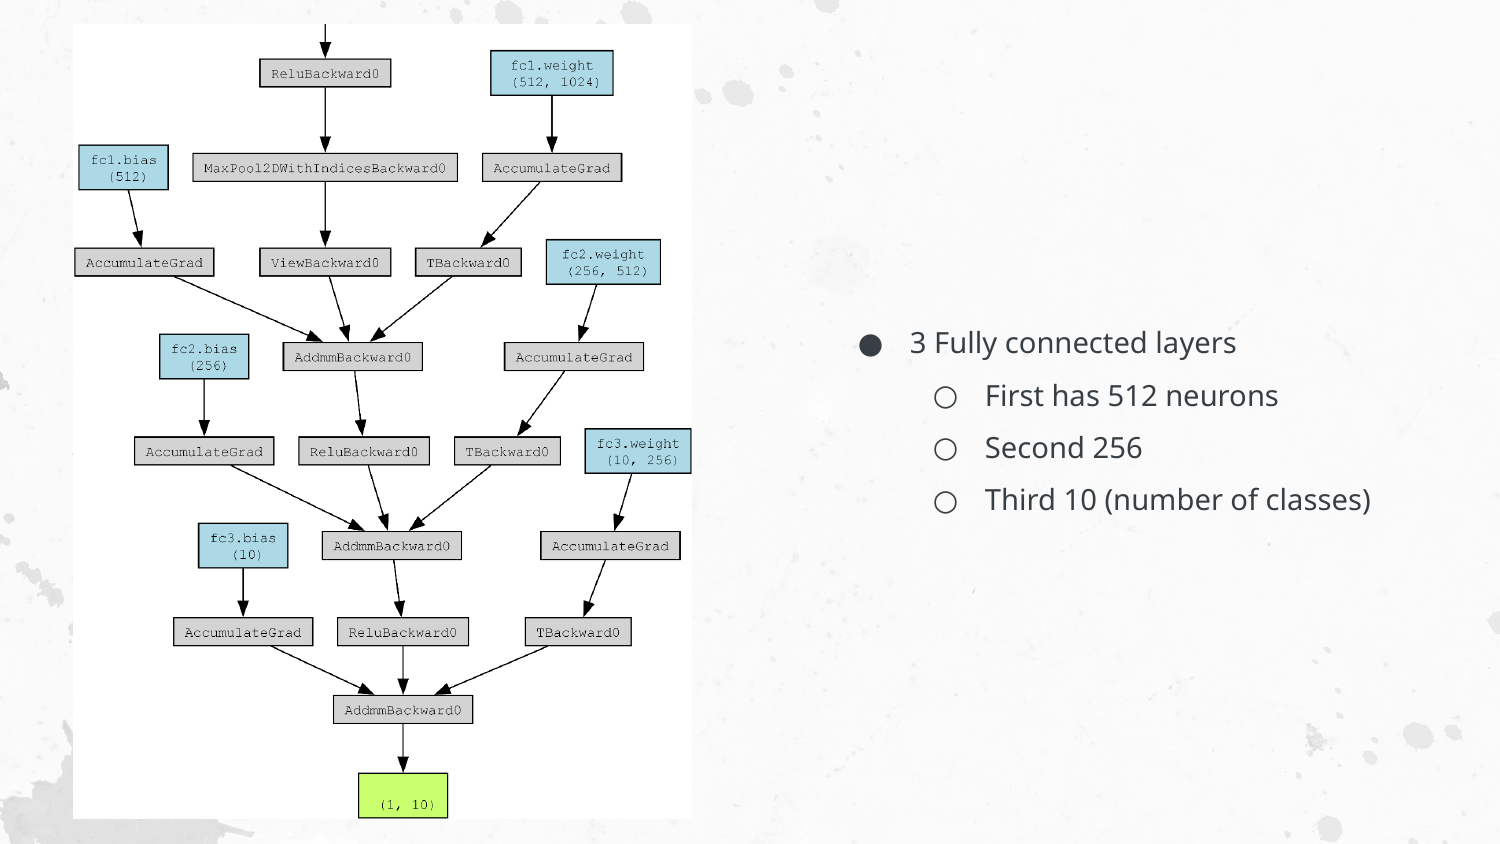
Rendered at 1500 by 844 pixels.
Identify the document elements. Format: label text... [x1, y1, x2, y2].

picture [73, 24, 692, 819]
text_box 3 Fully connected layers First has 512 neurons Second 256 Third 10 (number of classes) [819, 291, 1456, 844]
